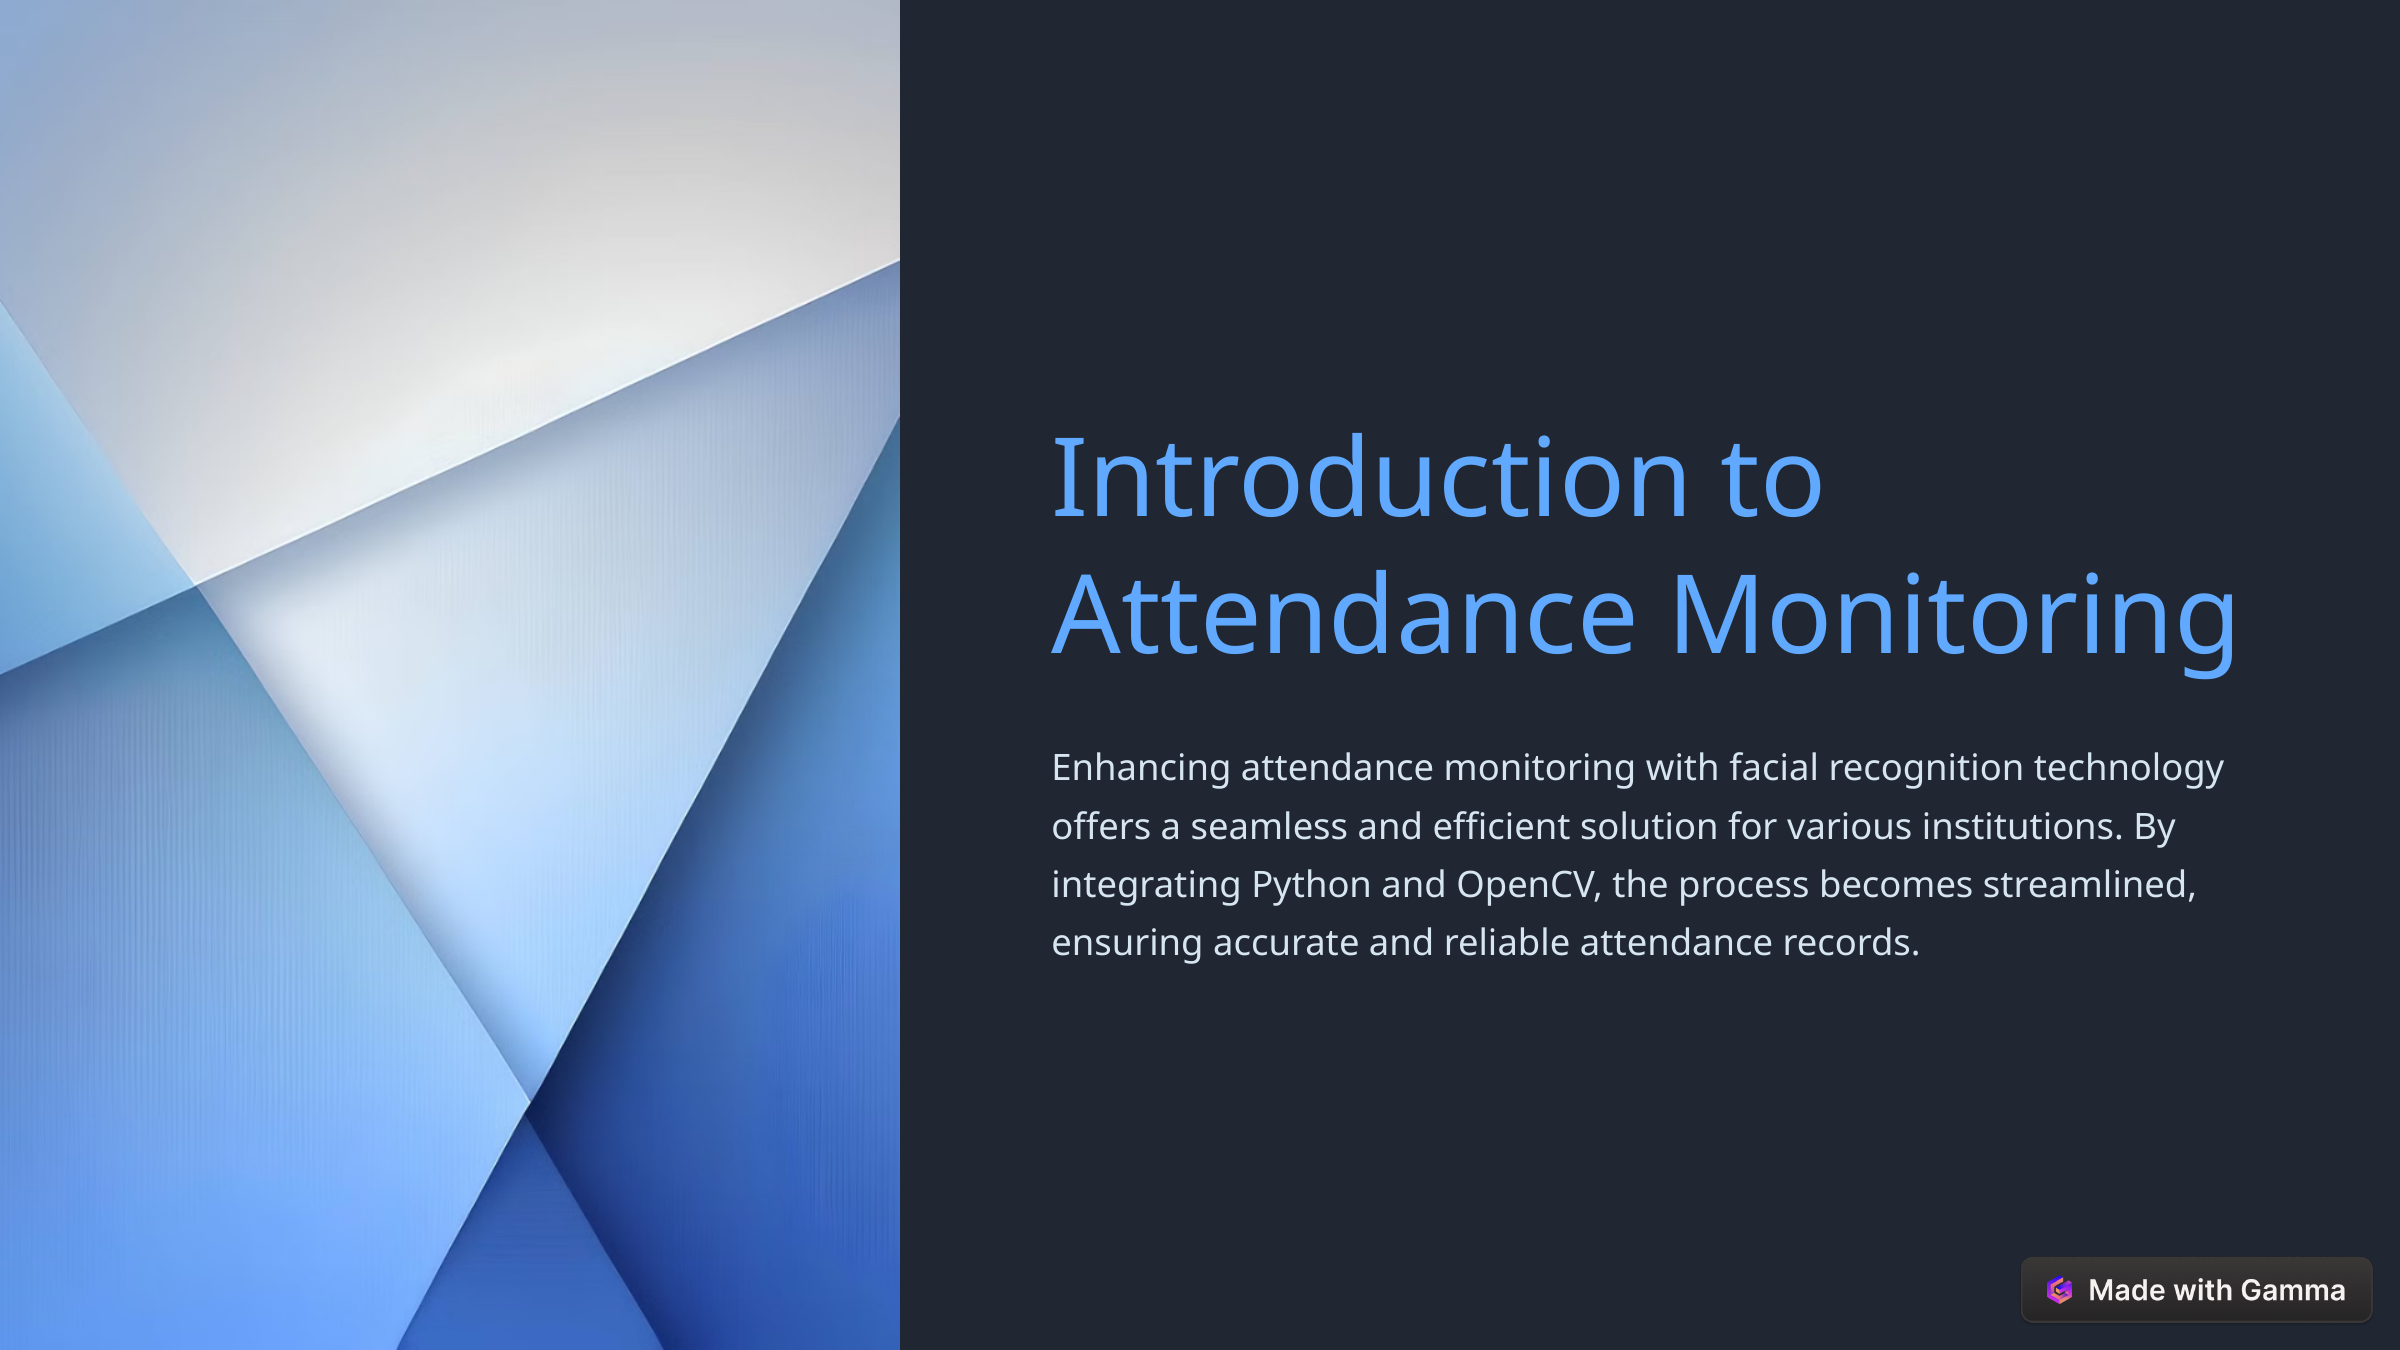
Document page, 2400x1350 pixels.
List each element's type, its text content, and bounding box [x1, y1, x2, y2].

text_box [900, 0, 2400, 1350]
text_box Enhancing attendance monitoring with facial recognition technology offers a seamless and efficient solution for various institutions. By integrating Python and OpenCV, the process becomes streamlined, ensuring accurate and reliable attendance records. [1036, 722, 2264, 956]
text_box Introduction to Attendance Monitoring [1036, 394, 2264, 668]
picture [0, 0, 900, 1350]
picture [2008, 1244, 2385, 1335]
